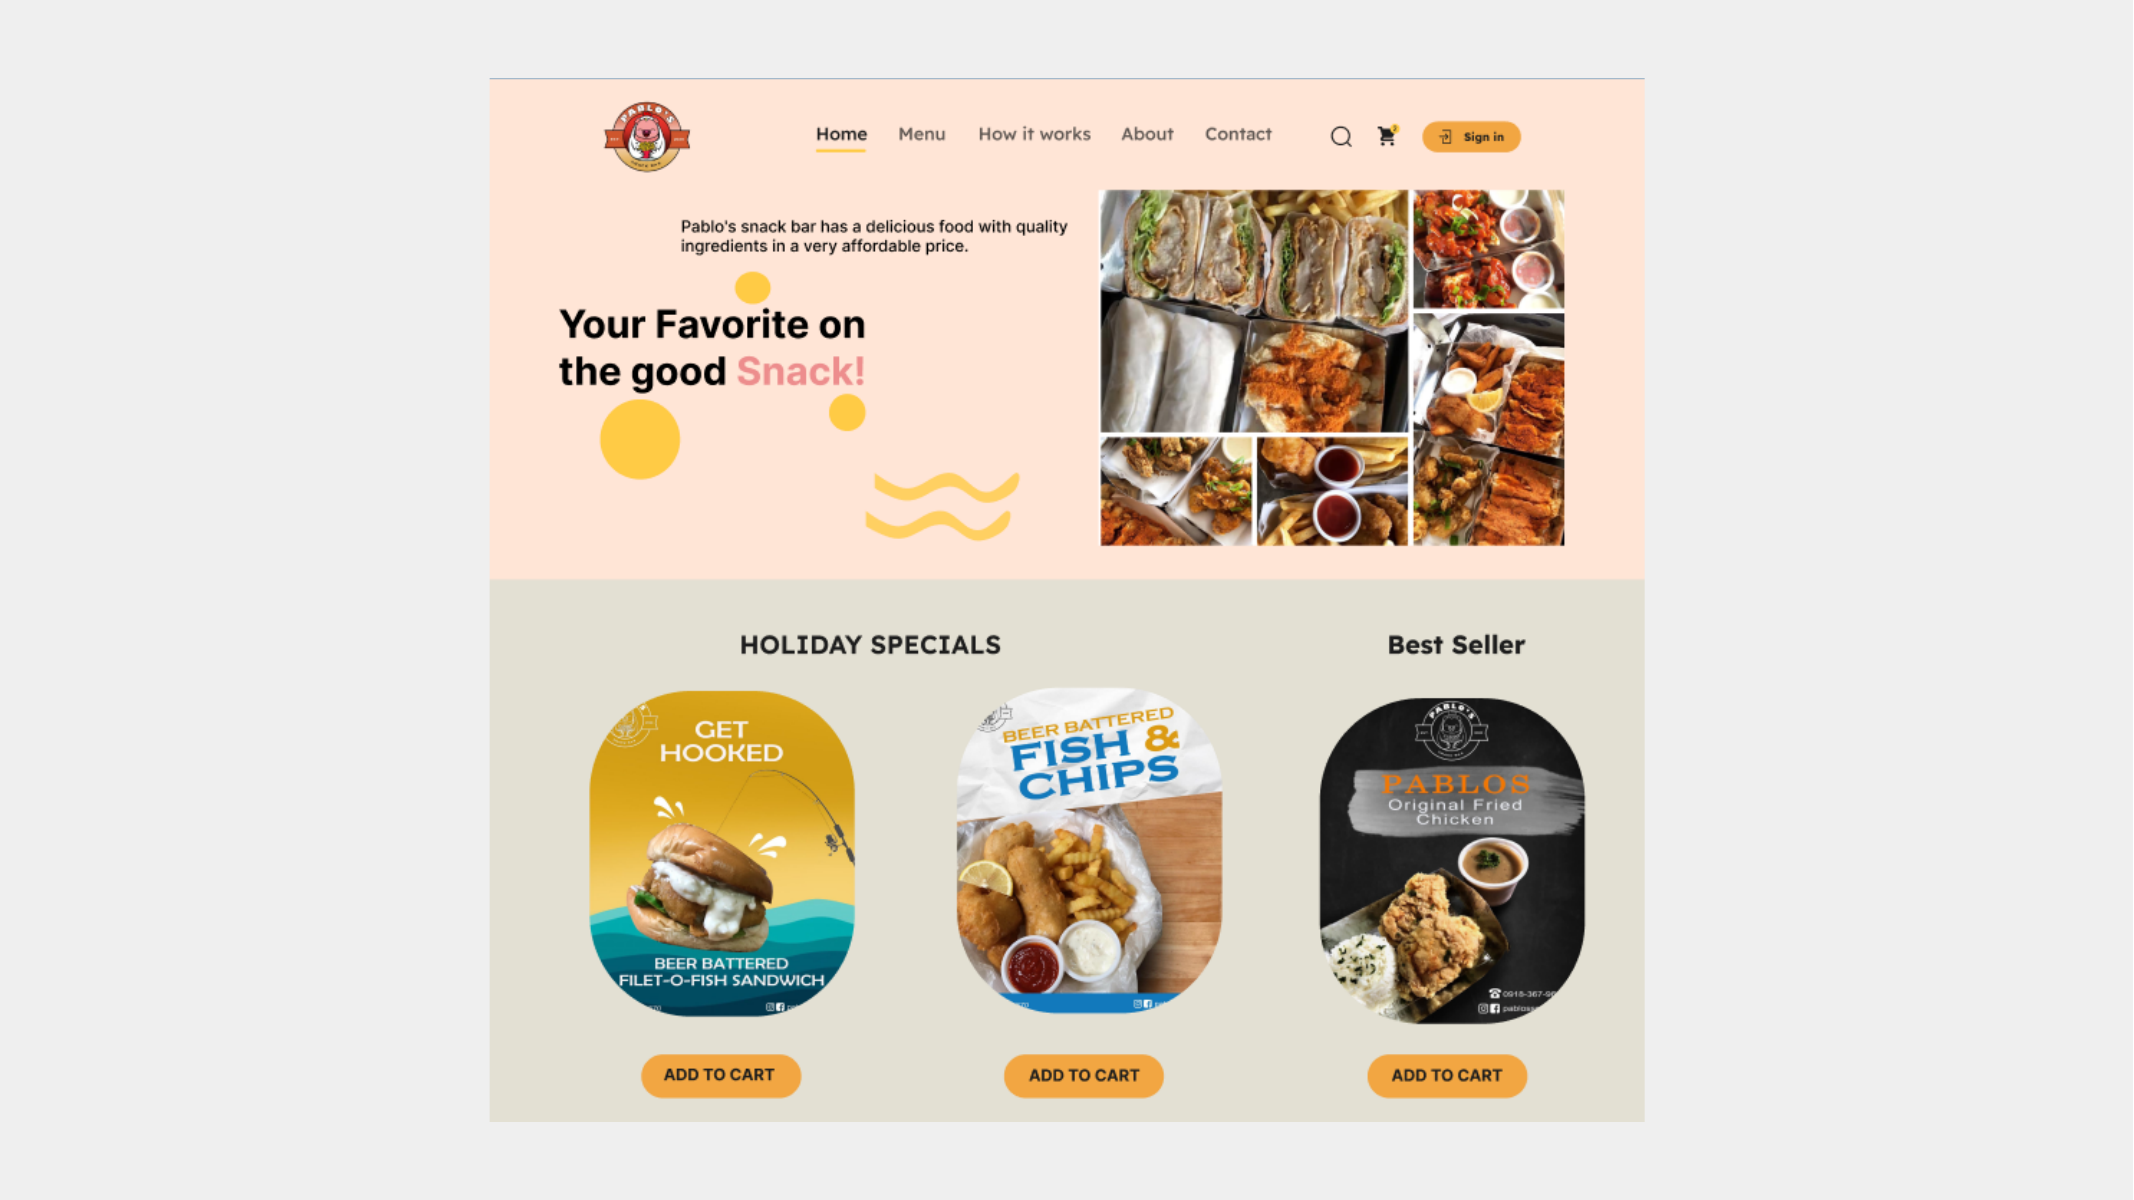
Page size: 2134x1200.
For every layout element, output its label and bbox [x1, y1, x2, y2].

text_box [489, 78, 1645, 1122]
